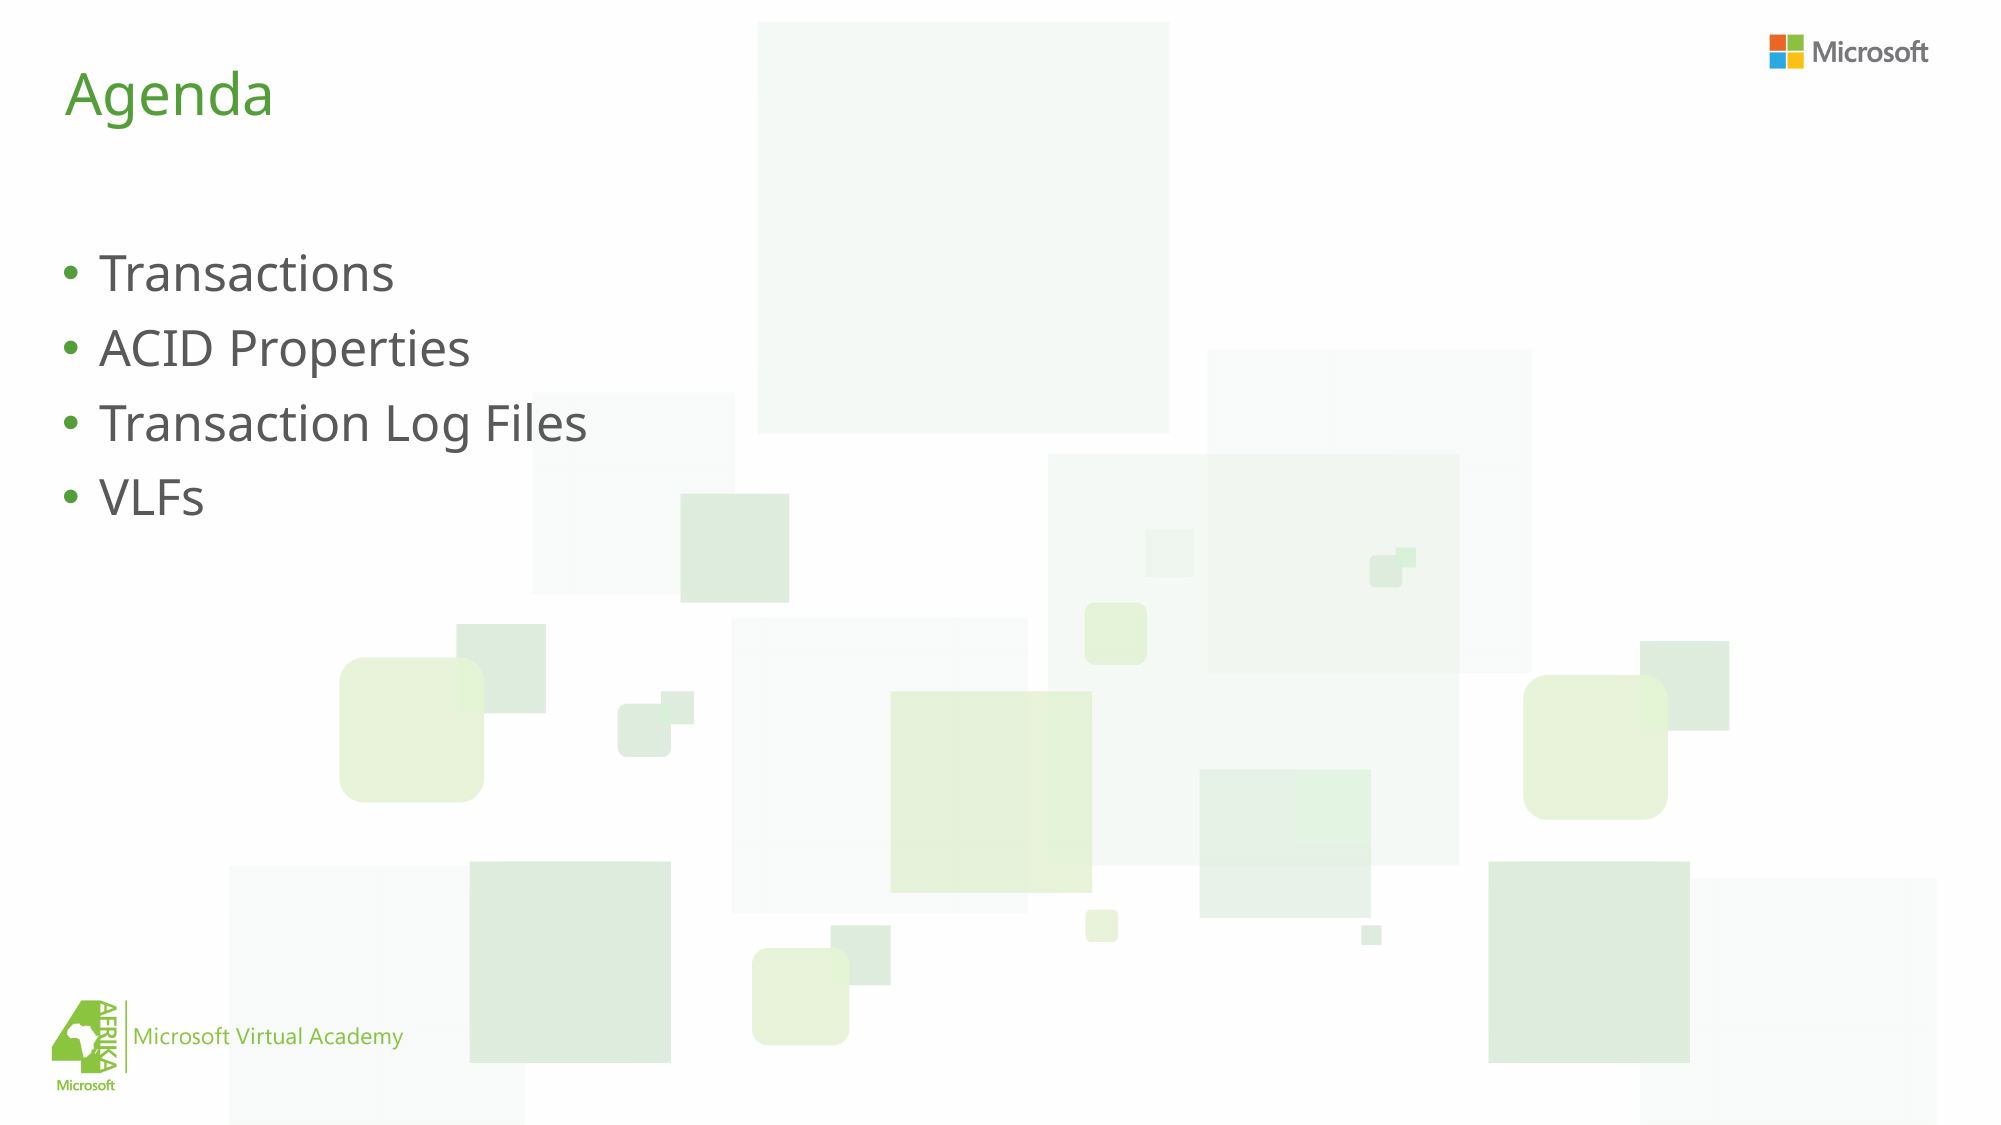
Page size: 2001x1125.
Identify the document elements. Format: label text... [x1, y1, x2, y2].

list Transactions ACID Properties Transaction Log Files VLFs [47, 240, 1863, 1014]
title Agenda [50, 37, 1776, 157]
picture [0, 0, 2001, 1125]
